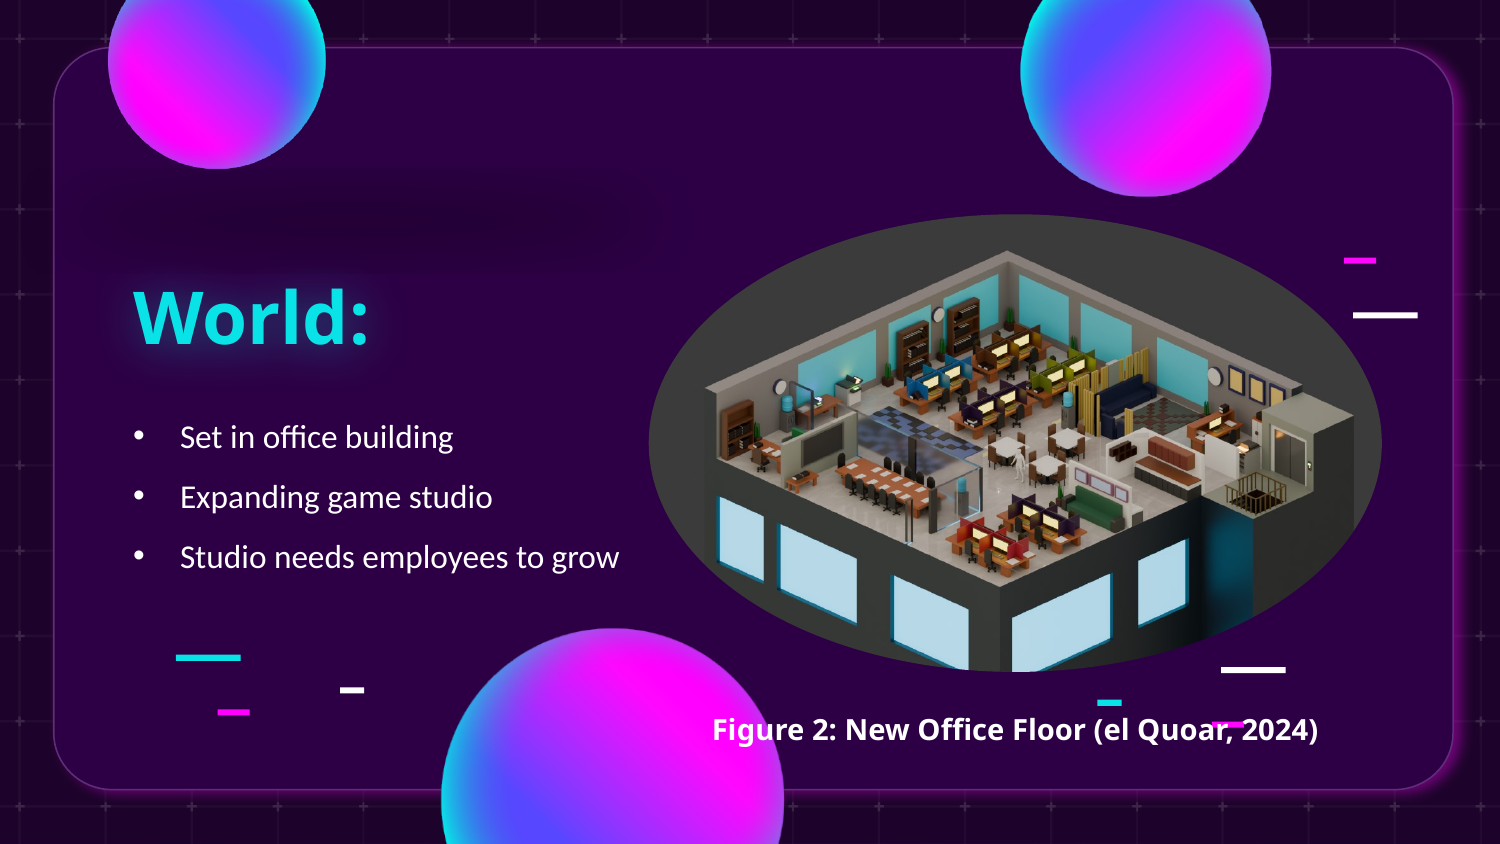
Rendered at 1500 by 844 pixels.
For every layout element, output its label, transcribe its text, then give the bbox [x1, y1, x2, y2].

picture [91, 0, 340, 185]
subtitle Set in office building Expanding game studio Studio needs employees to grow [118, 391, 643, 604]
title World: [118, 268, 643, 363]
picture [419, 0, 1383, 844]
text_box Figure 2: New Office Floor (el Quoar, 2024) [814, 699, 1398, 754]
